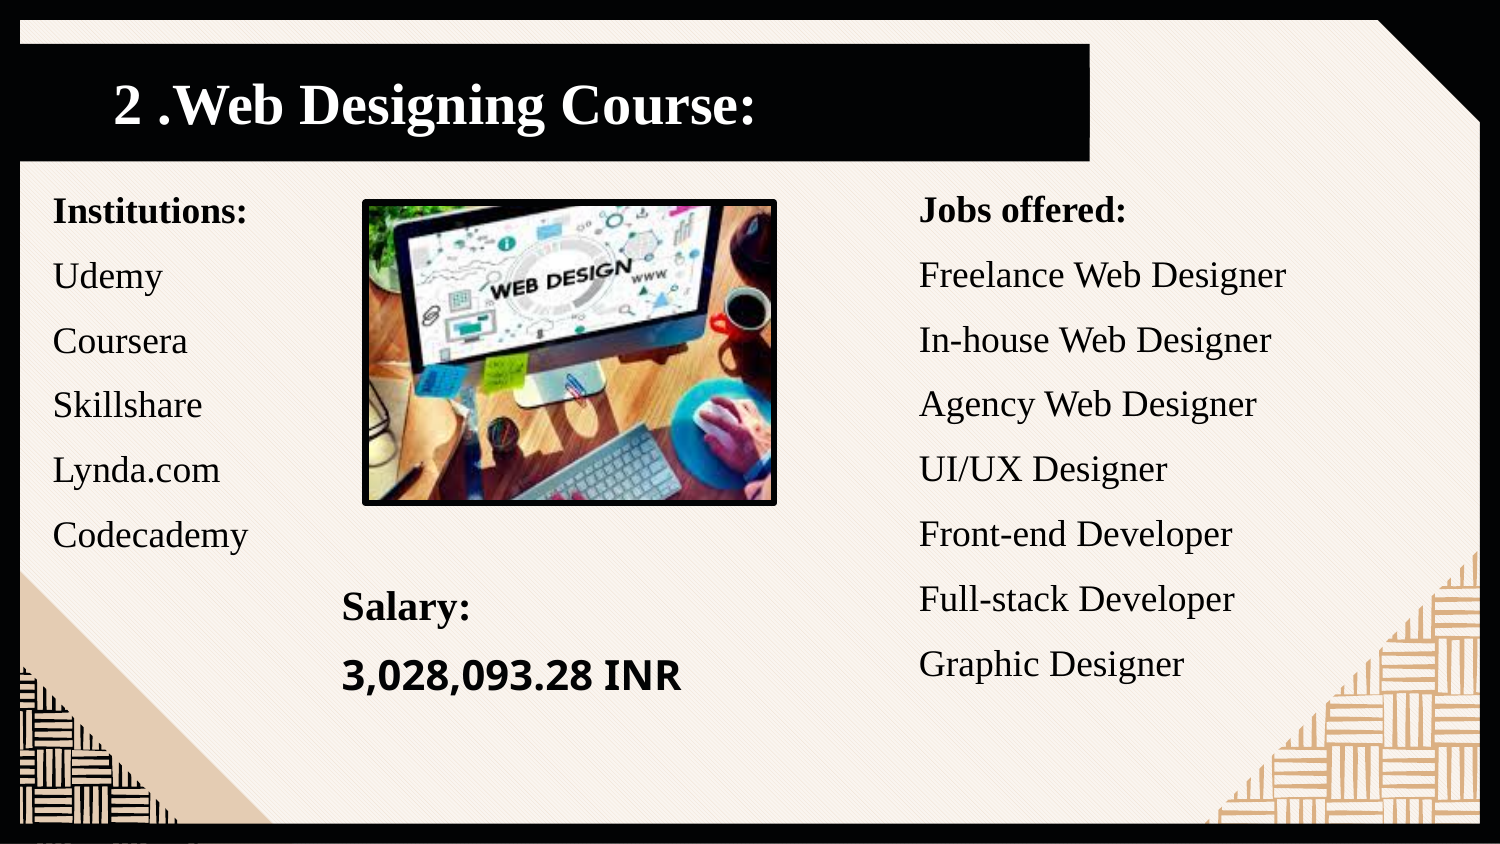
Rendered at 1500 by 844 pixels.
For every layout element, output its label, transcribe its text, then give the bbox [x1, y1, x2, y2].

title 2 .Web Designing Course: [98, 88, 1378, 183]
text_box Salary: 3,028,093.28 INR [326, 567, 782, 706]
picture [368, 205, 772, 500]
text_box Jobs offered: Freelance Web Designer In-house Web Designer Agency Web Designer UI/UX Designer Front-end Developer Full-stack Developer Graphic Designer [904, 174, 1393, 691]
text_box [0, 43, 1090, 138]
text_box Institutions: Udemy Coursera Skillshare Lynda.com Codecademy [37, 175, 456, 617]
